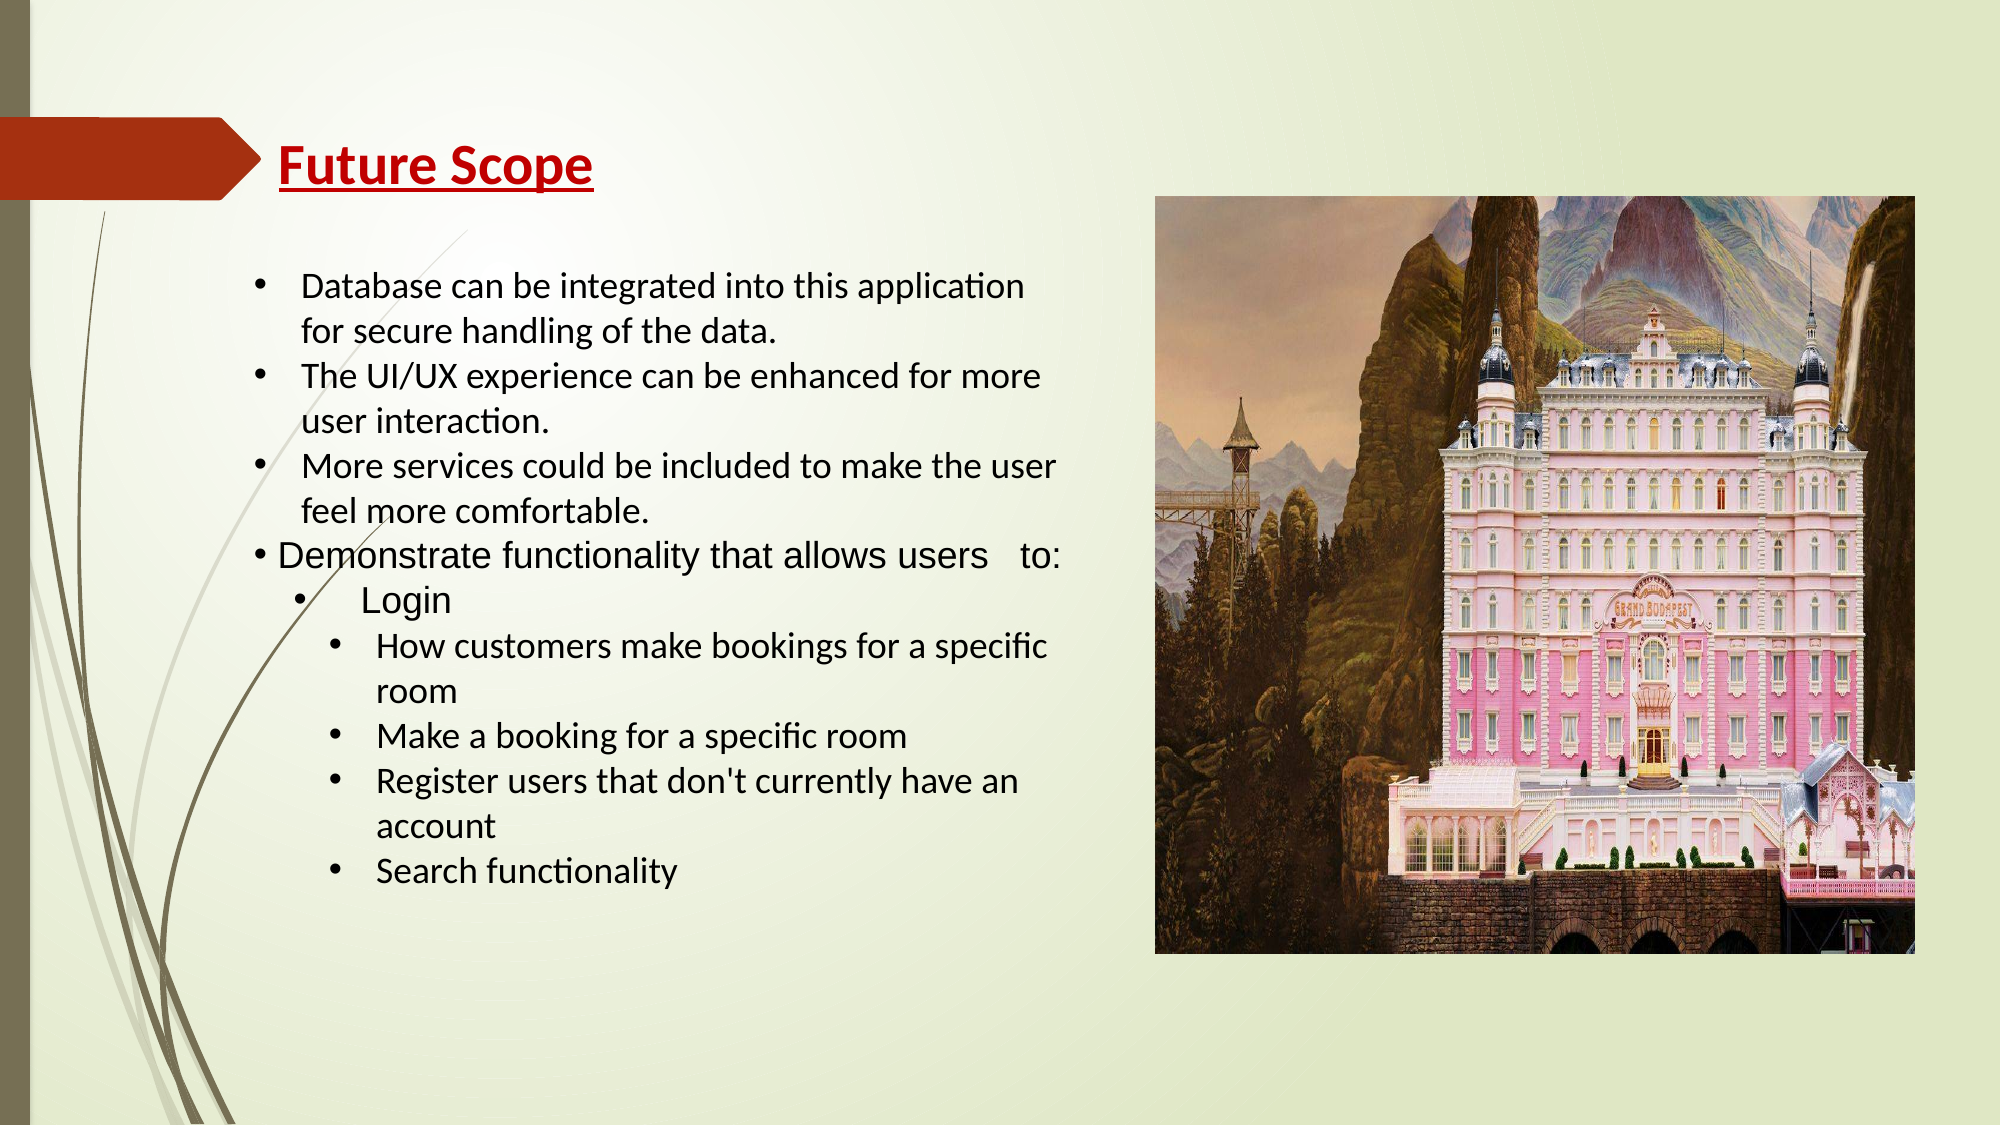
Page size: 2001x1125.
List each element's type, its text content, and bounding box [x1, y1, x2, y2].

text_box Database can be integrated into this application for secure handling of the data. The UI/UX experience can be enhanced for more user interaction. More services could be included to make the user feel more comfortable. Demonstrate functionality that allows users to: Login How customers make bookings for a specific room ﻿Make a booking for a specific room ﻿Register users that don't currently have an account ﻿Search functionality [239, 253, 1088, 899]
picture [1155, 196, 1915, 954]
text_box Future Scope [184, 118, 979, 204]
